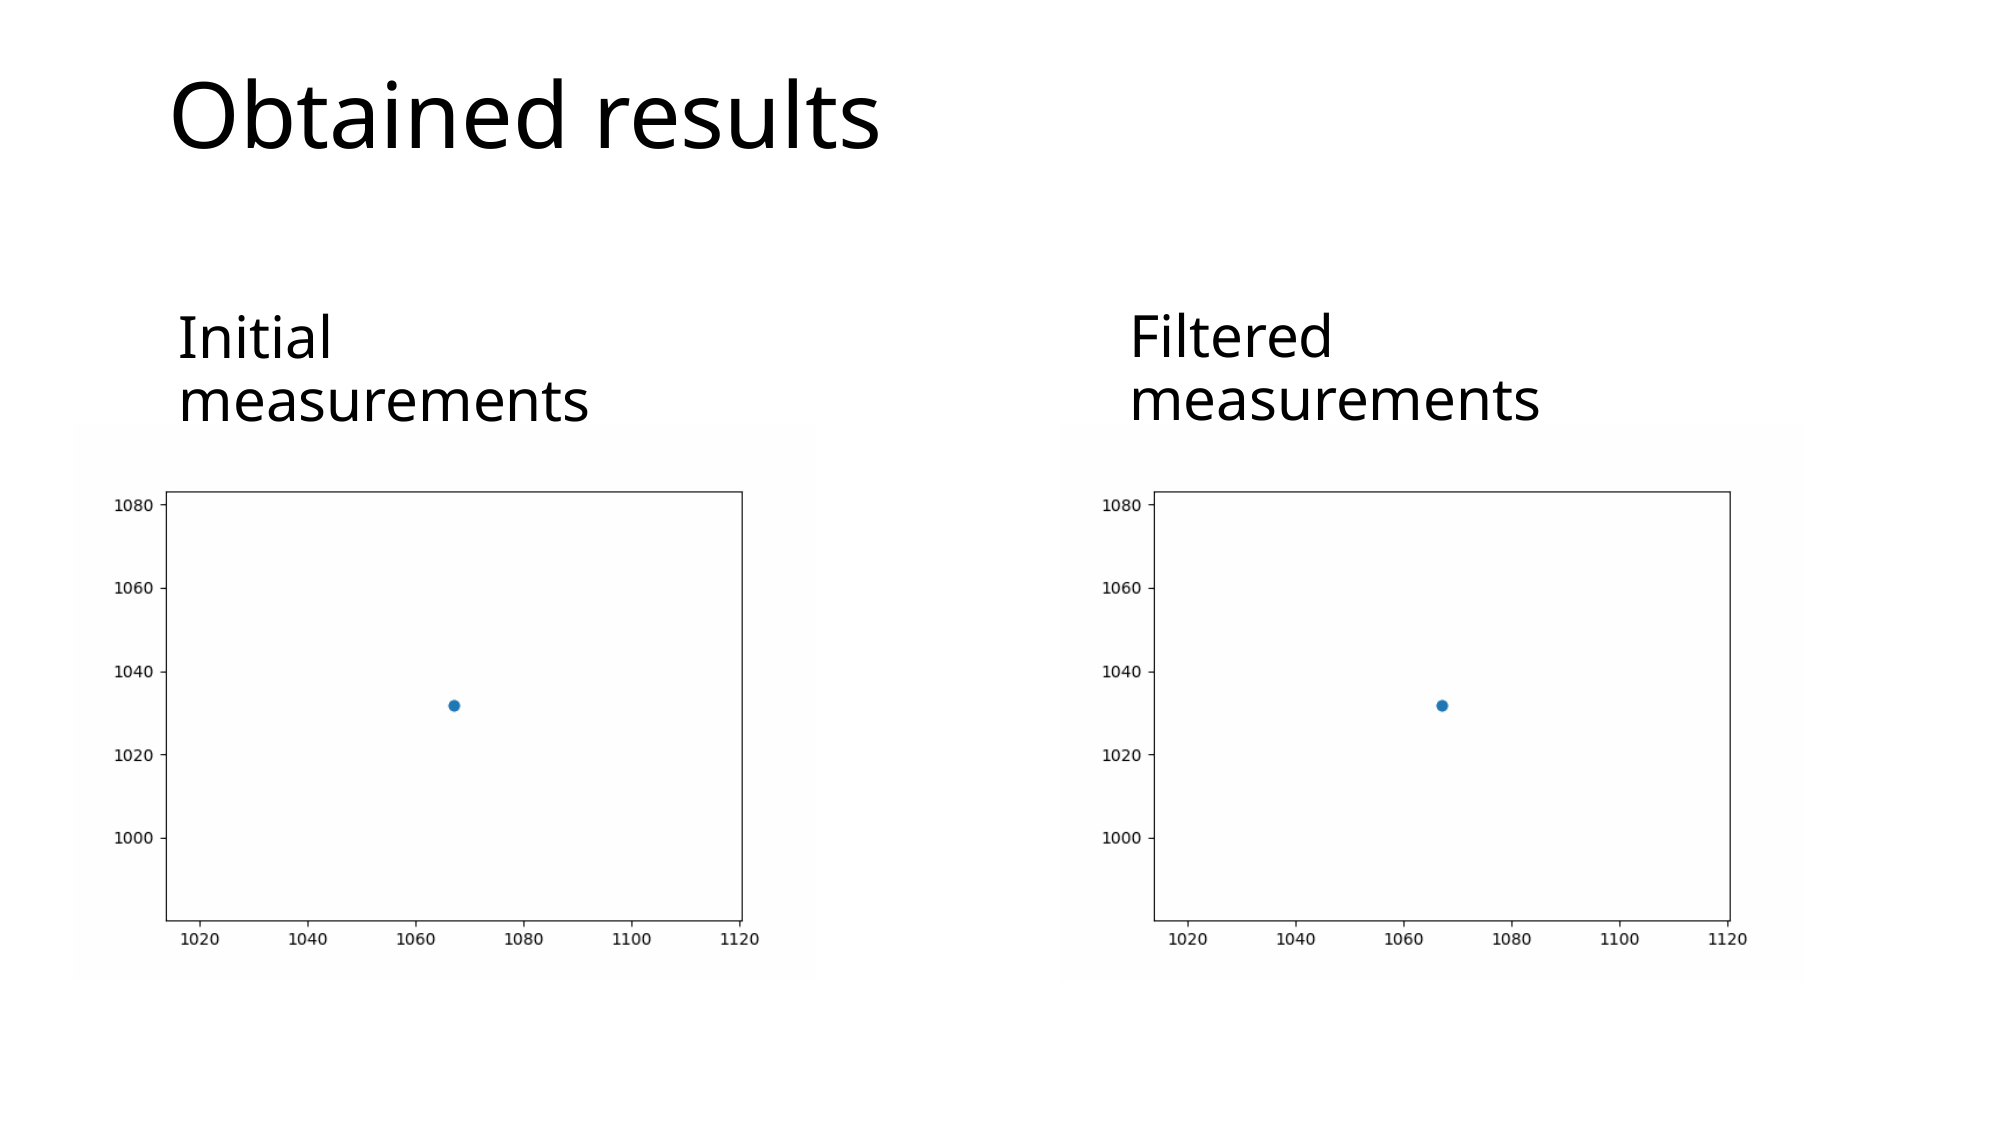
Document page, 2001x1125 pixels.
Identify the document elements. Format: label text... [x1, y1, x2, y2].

picture [1061, 424, 1804, 982]
title Initial measurements [163, 262, 748, 424]
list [73, 424, 816, 982]
text_box Obtained results [153, 0, 1804, 238]
text_box Filtered measurements [1114, 260, 1739, 424]
